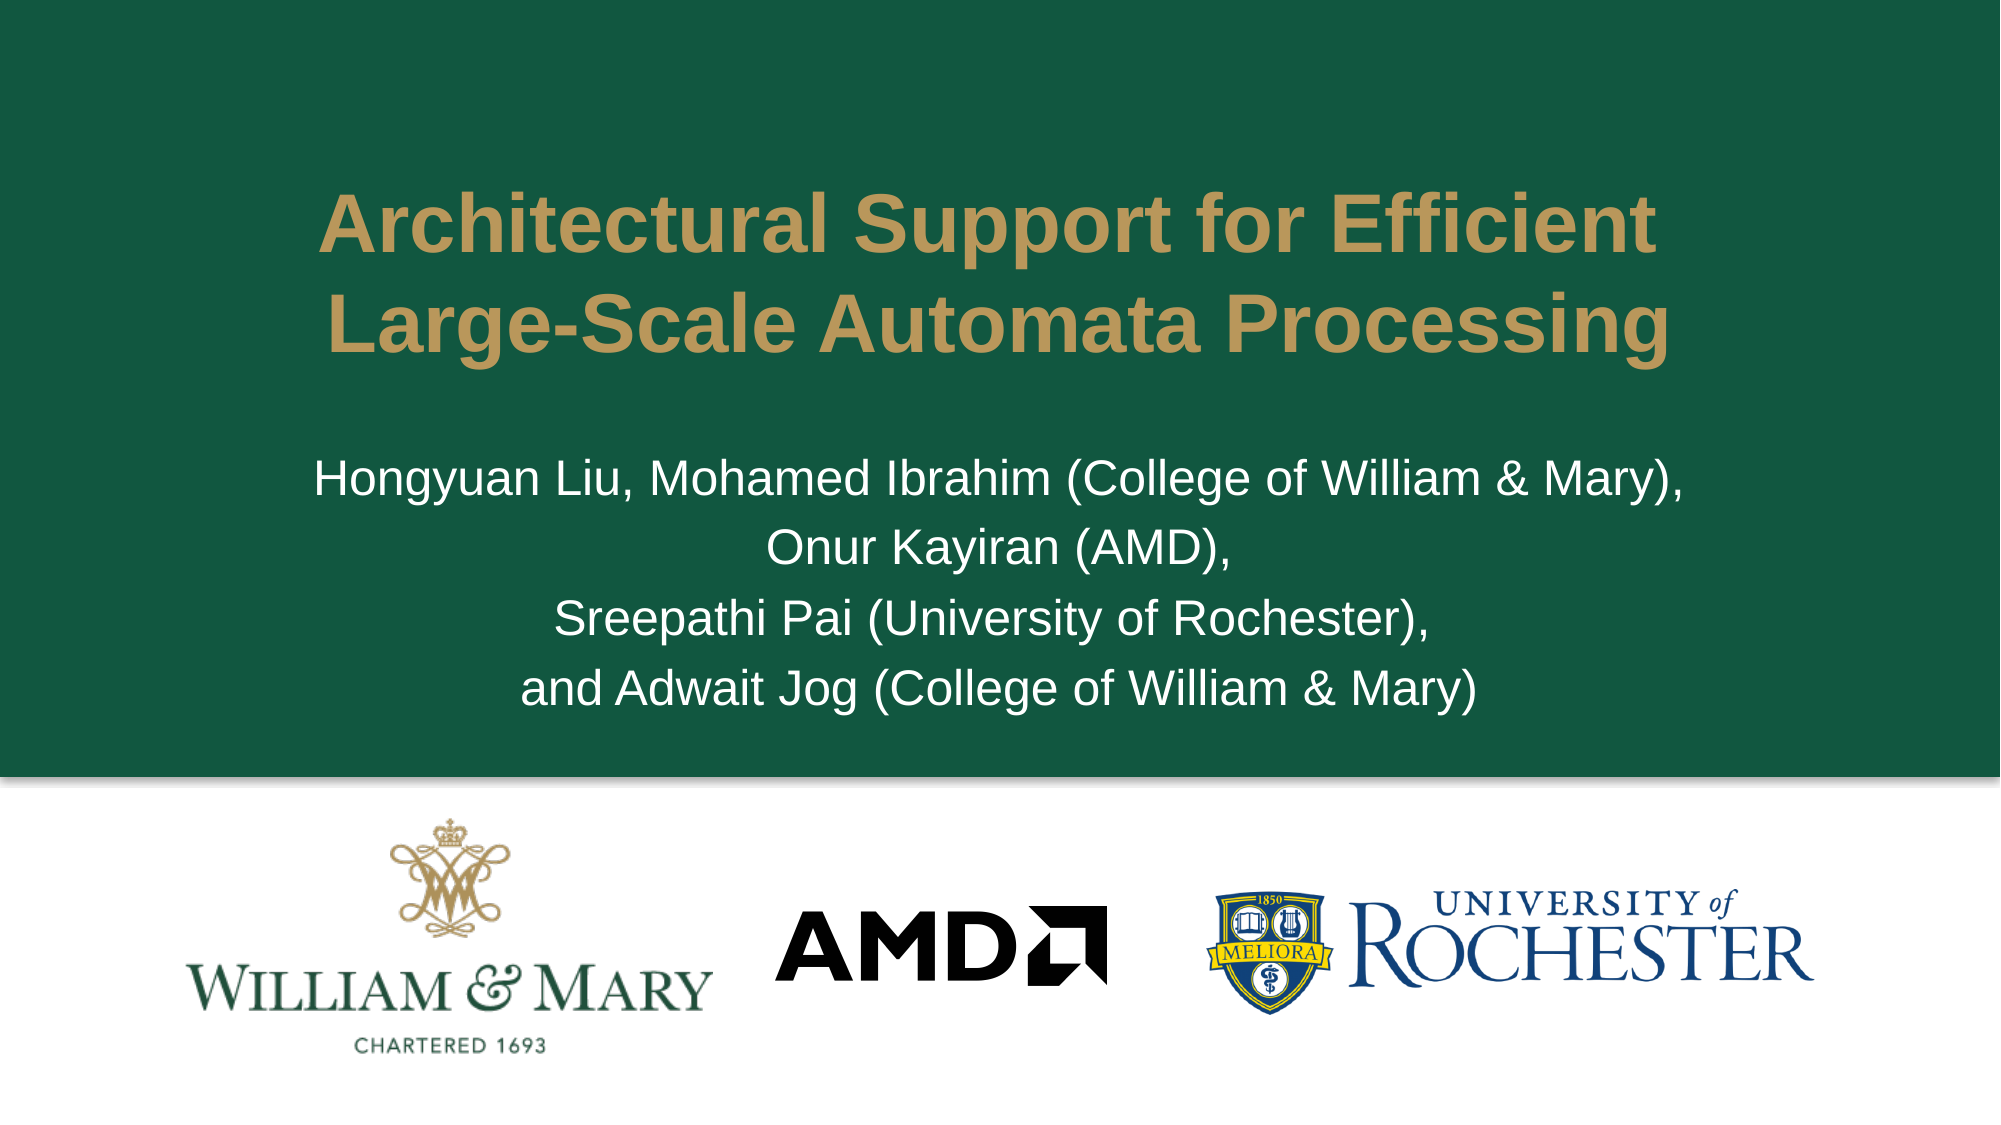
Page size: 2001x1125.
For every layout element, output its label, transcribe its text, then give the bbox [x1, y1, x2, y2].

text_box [185, 818, 1815, 1058]
subtitle Hongyuan Liu, Mohamed Ibrahim (College of William & Mary), Onur Kayiran (AMD), Sreepathi Pai (University of Rochester), and Adwait Jog (College of William & Mary) [97, 513, 1902, 648]
text_box [0, 0, 2000, 777]
title Architectural Support for Efficient Large-Scale Automata Processing [120, 153, 1880, 384]
